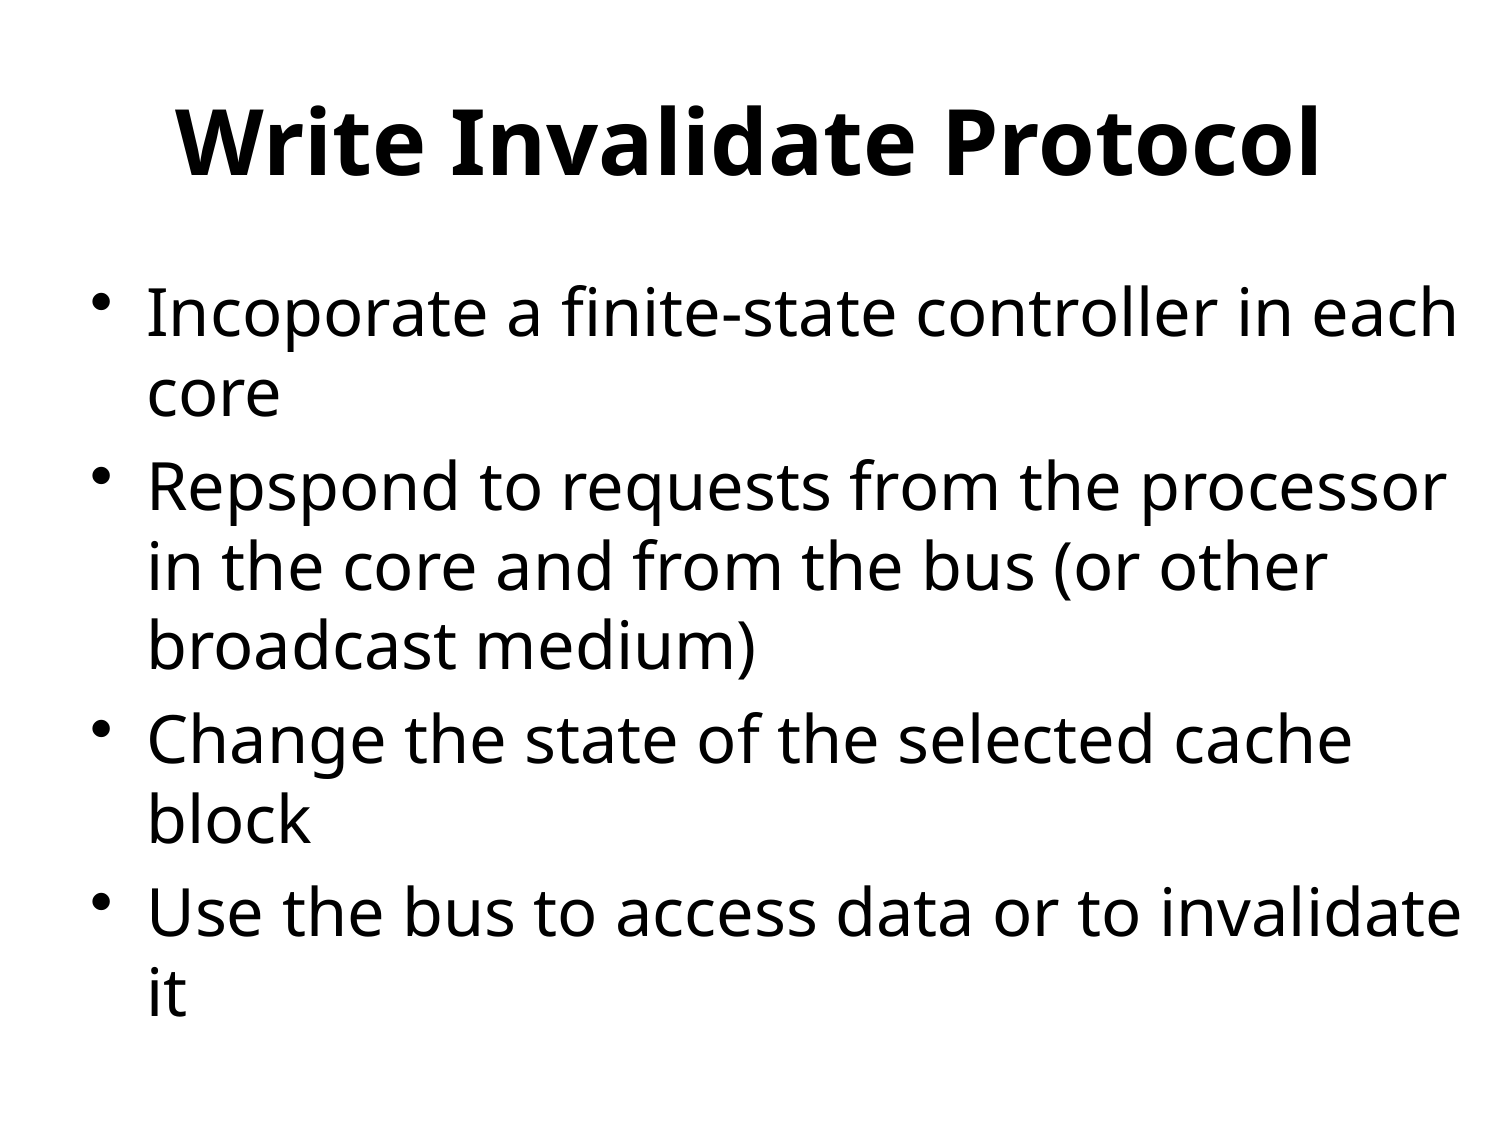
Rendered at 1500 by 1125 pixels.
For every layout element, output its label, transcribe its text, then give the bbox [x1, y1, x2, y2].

title Write Invalidate Protocol [0, 45, 1500, 233]
list Incoporate a finite-state controller in each core Repspond to requests from the processor in the core and from the bus (or other broadcast medium) Change the state of the selected cache block Use the bus to access data or to invalidate it [75, 262, 1500, 1125]
